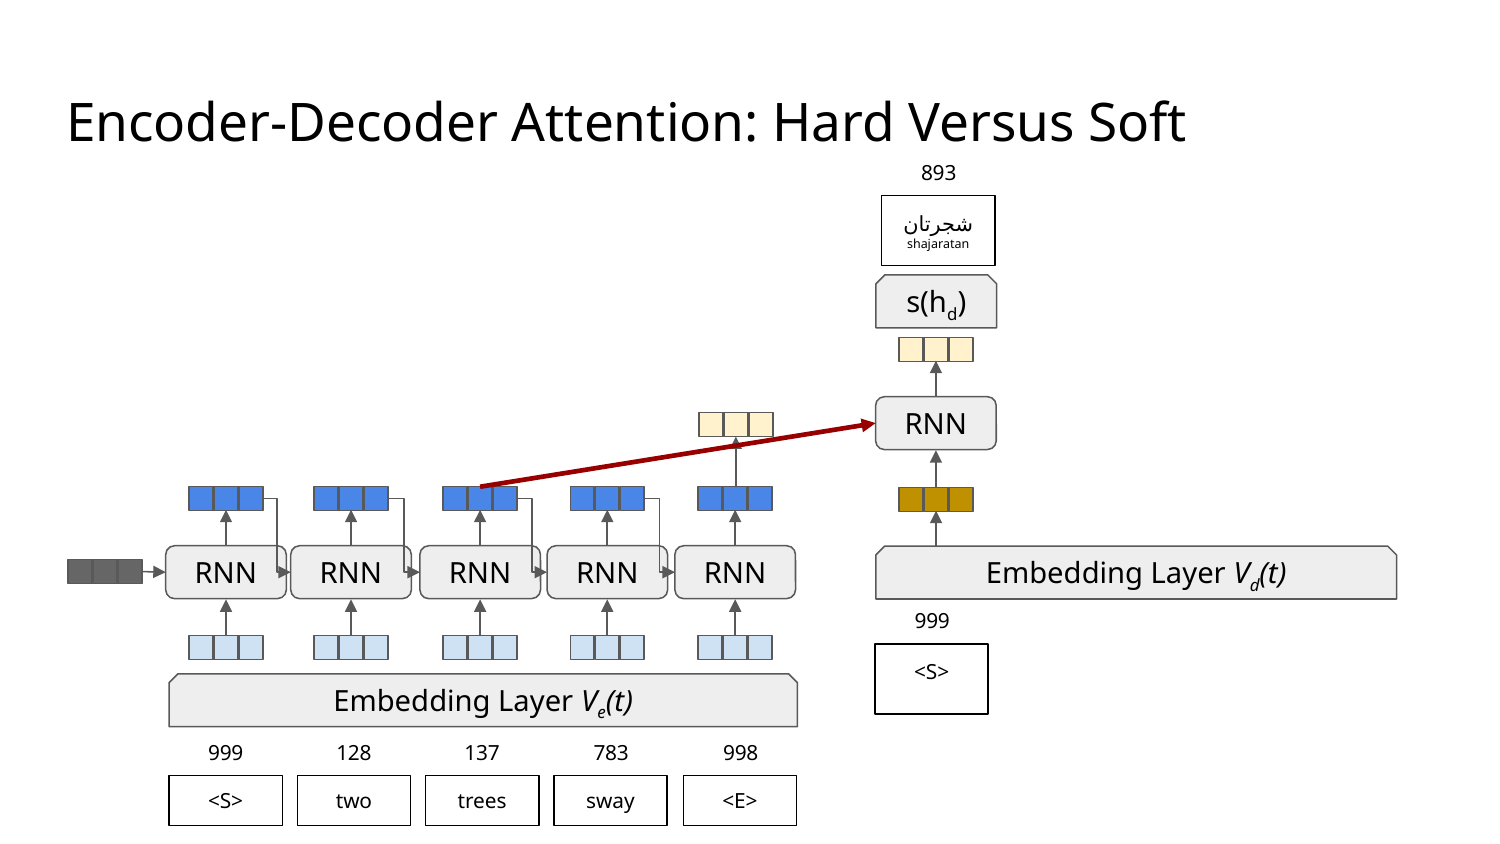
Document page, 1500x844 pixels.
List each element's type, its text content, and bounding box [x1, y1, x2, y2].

text_box 998 [684, 726, 798, 777]
text_box <S> [169, 777, 283, 826]
text_box <S> [875, 646, 989, 714]
text_box [748, 412, 773, 421]
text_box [442, 486, 483, 497]
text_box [165, 509, 257, 636]
text_box 137 [425, 726, 539, 777]
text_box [67, 559, 166, 584]
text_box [442, 644, 518, 660]
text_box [313, 486, 389, 497]
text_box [875, 449, 1397, 600]
text_box [698, 412, 723, 421]
text_box sway [553, 775, 667, 826]
text_box <E> [683, 775, 797, 826]
text_box trees [425, 777, 539, 826]
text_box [188, 644, 264, 660]
text_box [723, 412, 748, 421]
text_box two [297, 777, 411, 826]
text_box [479, 422, 876, 487]
text_box s(hd) [875, 274, 997, 328]
text_box RNN [875, 396, 997, 448]
text_box 999 [169, 726, 283, 777]
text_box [644, 495, 796, 636]
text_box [188, 486, 264, 508]
text_box 999 [875, 607, 989, 646]
text_box 128 [297, 726, 411, 777]
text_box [569, 644, 645, 660]
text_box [262, 498, 386, 636]
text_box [898, 337, 974, 362]
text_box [516, 495, 638, 636]
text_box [881, 146, 996, 267]
title Encoder-Decoder Attention: Hard Versus Soft [51, 72, 1449, 167]
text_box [387, 498, 511, 636]
text_box Embedding Layer Ve(t) [169, 673, 798, 727]
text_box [697, 643, 773, 660]
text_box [313, 644, 389, 660]
text_box 783 [554, 726, 668, 777]
